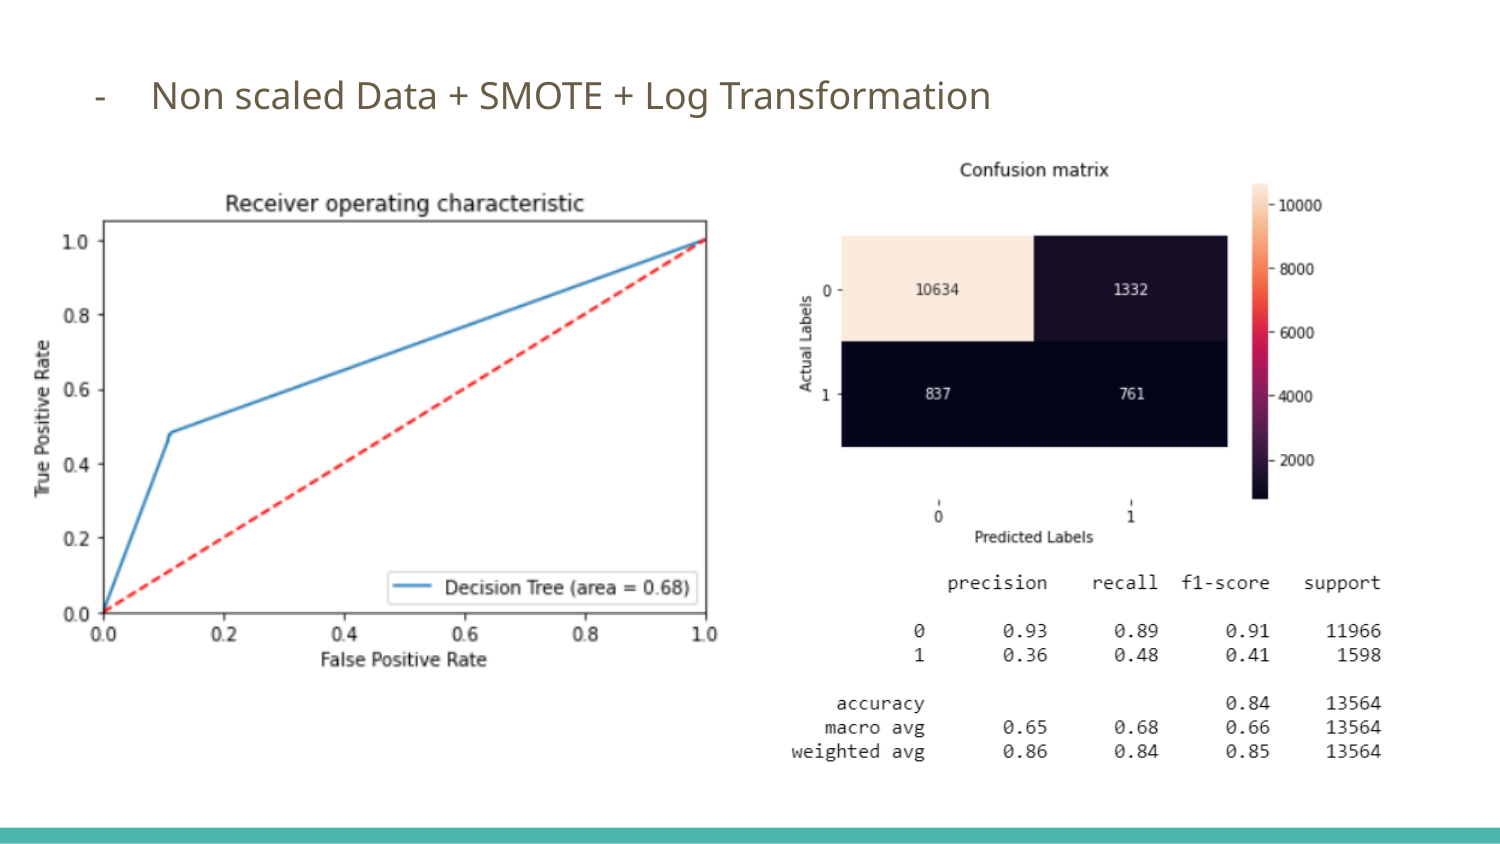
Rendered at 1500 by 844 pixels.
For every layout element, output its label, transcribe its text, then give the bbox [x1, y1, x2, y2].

picture [24, 172, 767, 688]
picture [791, 147, 1420, 794]
list Non scaled Data + SMOTE + Log Transformation [60, 50, 1046, 148]
